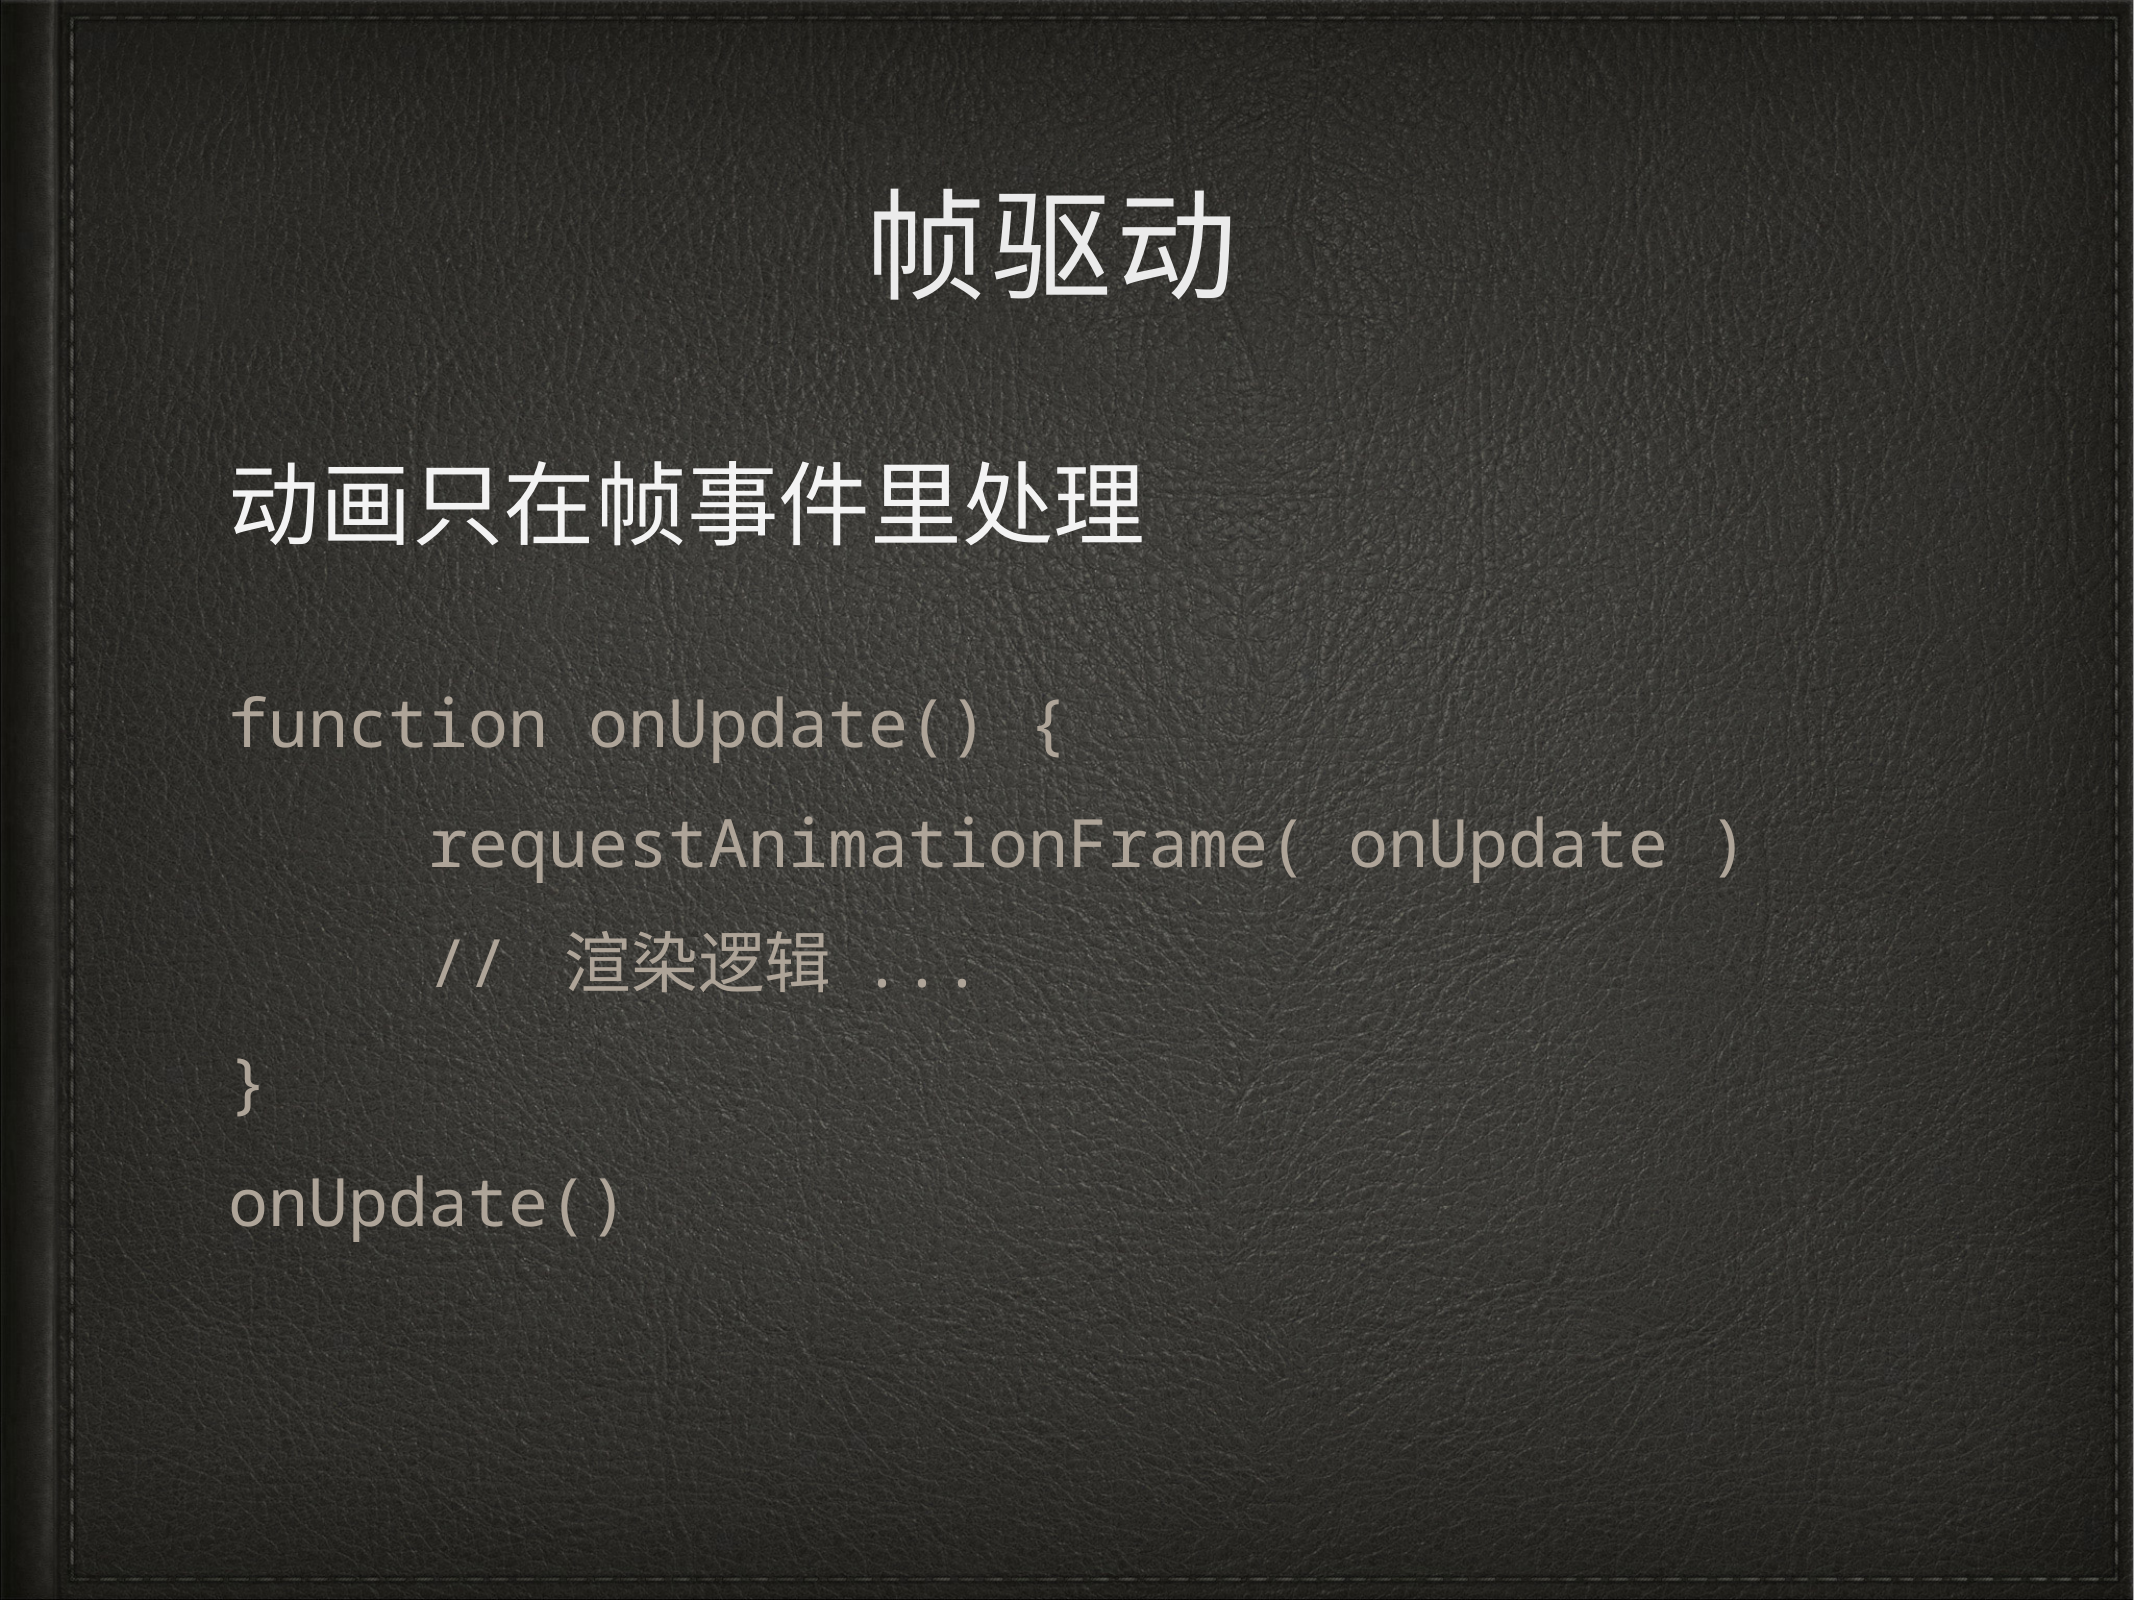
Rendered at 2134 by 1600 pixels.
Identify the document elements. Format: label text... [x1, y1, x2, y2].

text_box function onUpdate() { requestAnimationFrame( onUpdate ) // 渲染逻辑 ... } onUpdate() [220, 632, 1761, 1249]
picture [0, 0, 2134, 1600]
text_box 动画只在帧事件里处理 [220, 438, 1969, 565]
title 帧驱动 [134, 102, 1969, 316]
